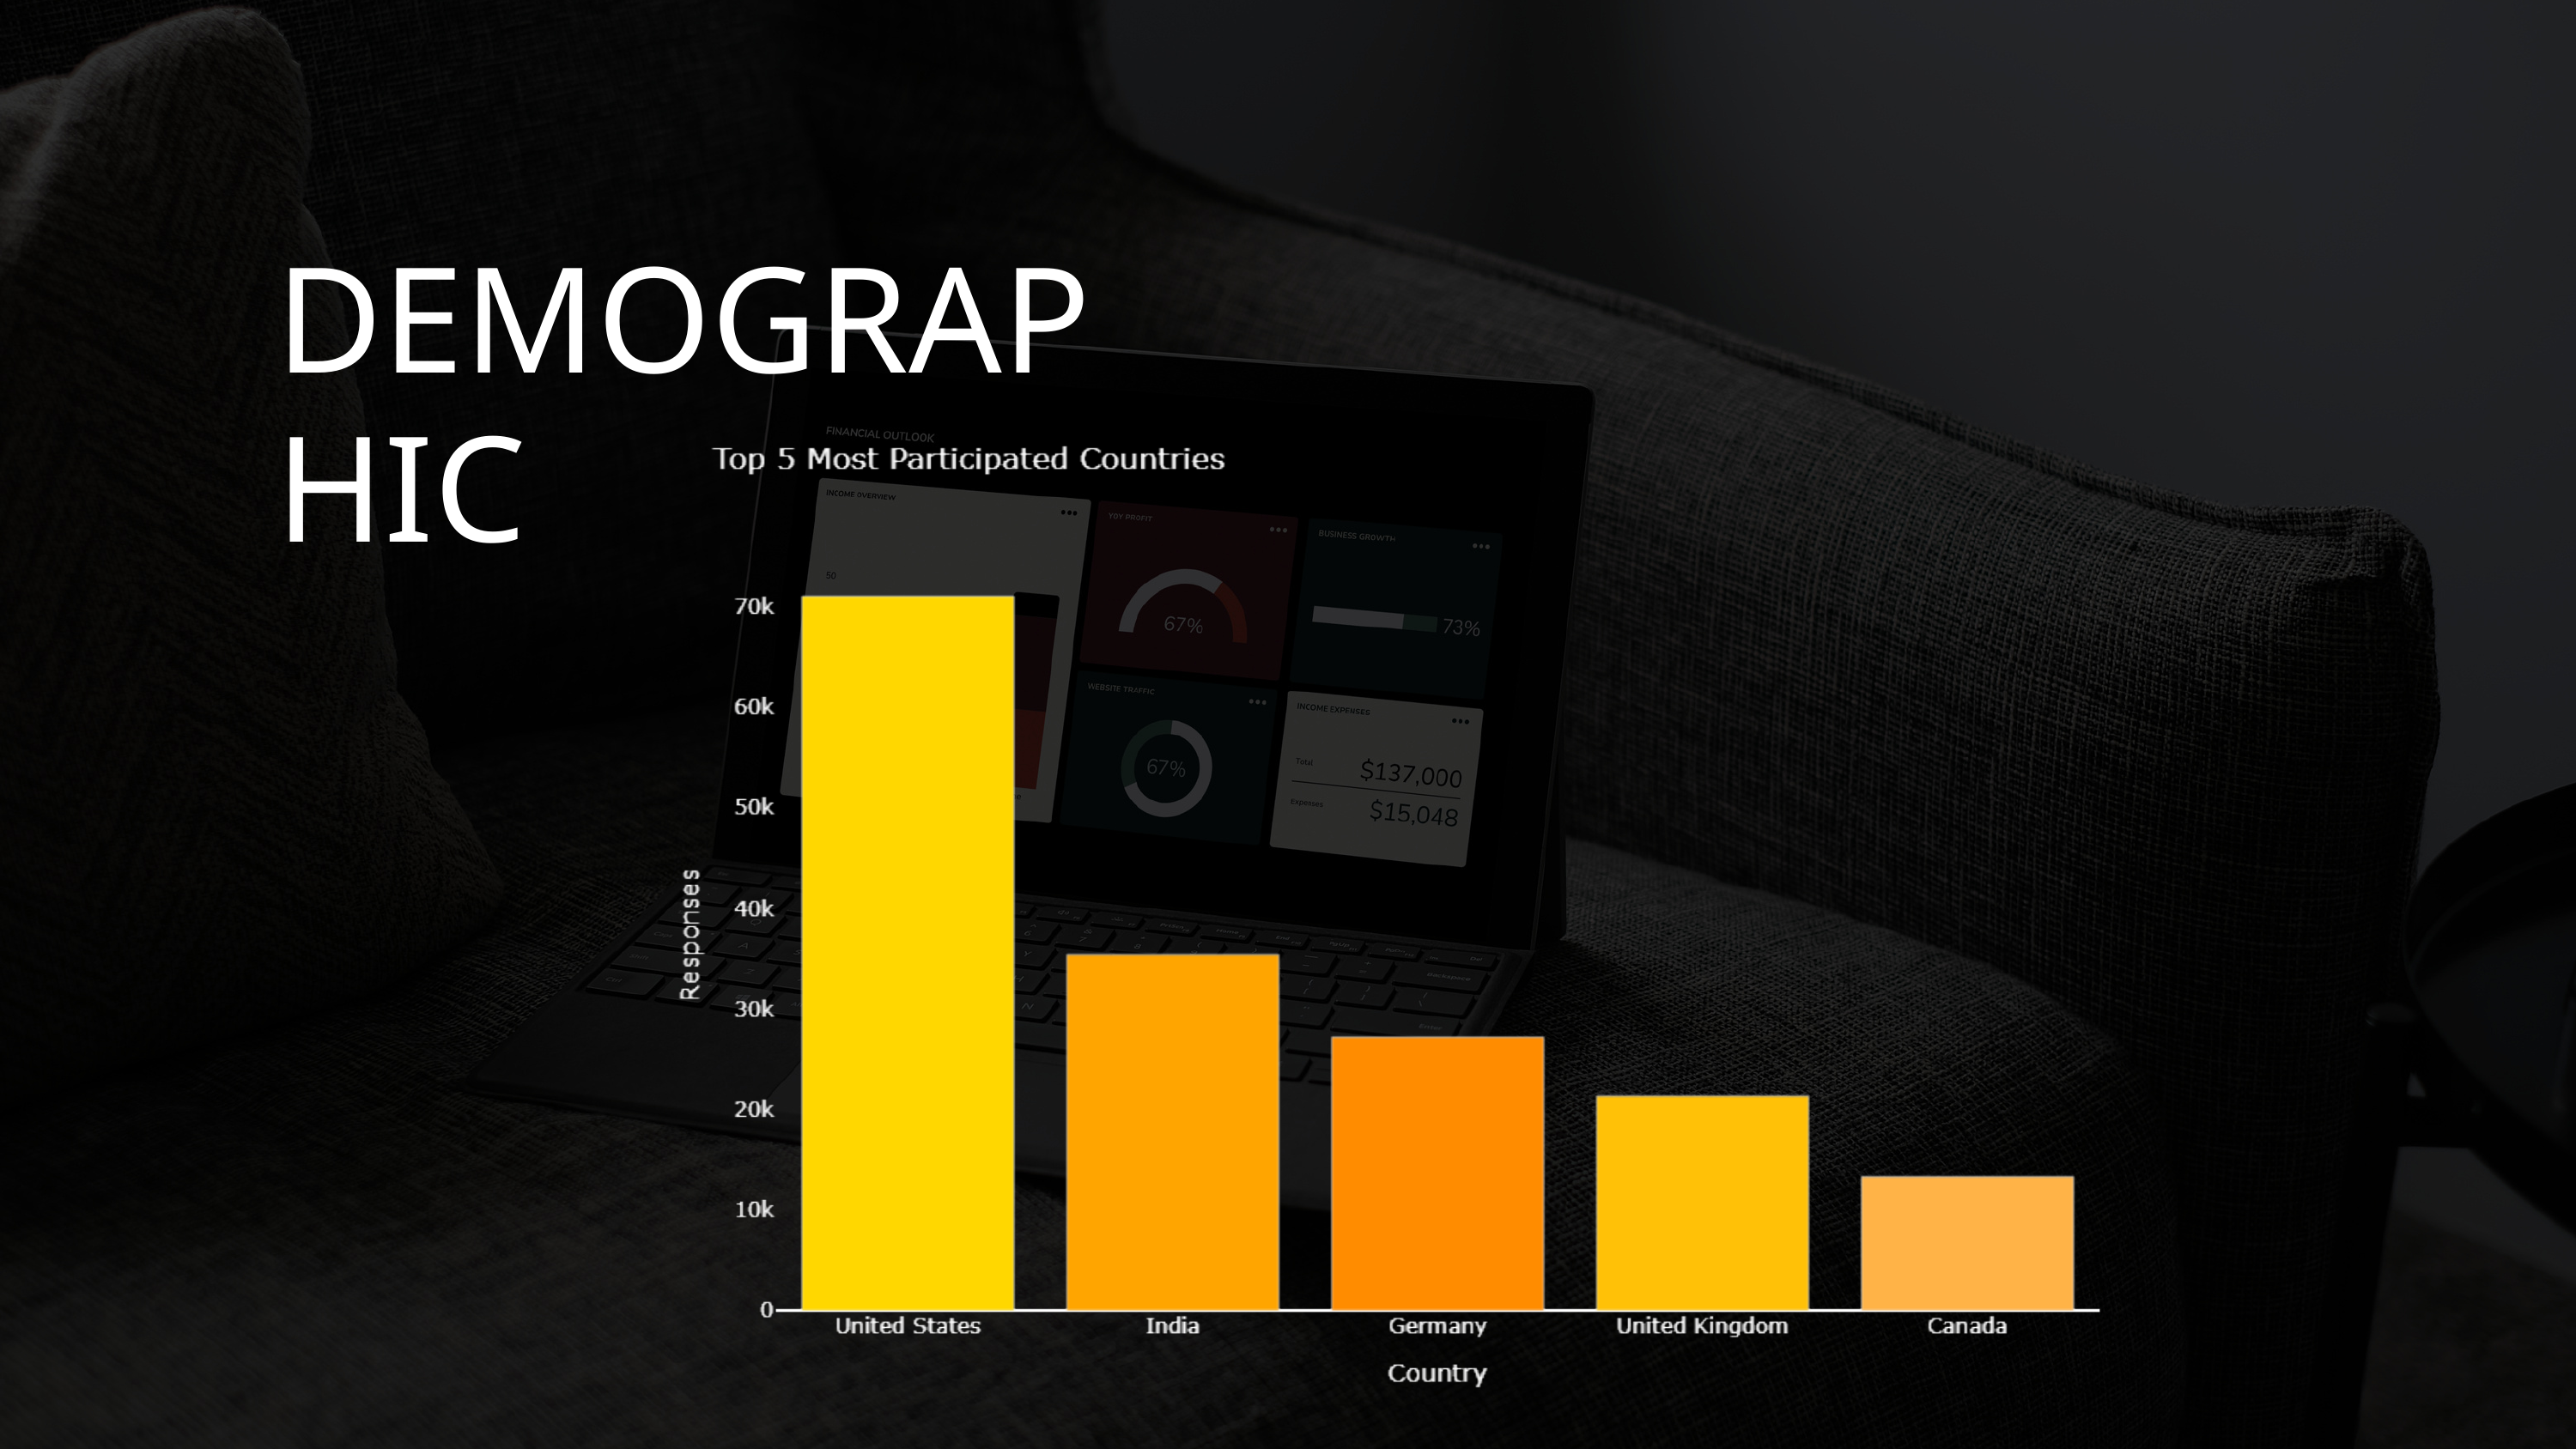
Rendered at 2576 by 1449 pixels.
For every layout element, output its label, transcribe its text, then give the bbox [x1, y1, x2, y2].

picture [633, 380, 2244, 1449]
text_box [0, 0, 2576, 1449]
text_box DEMOGRAPHIC [276, 233, 1119, 571]
